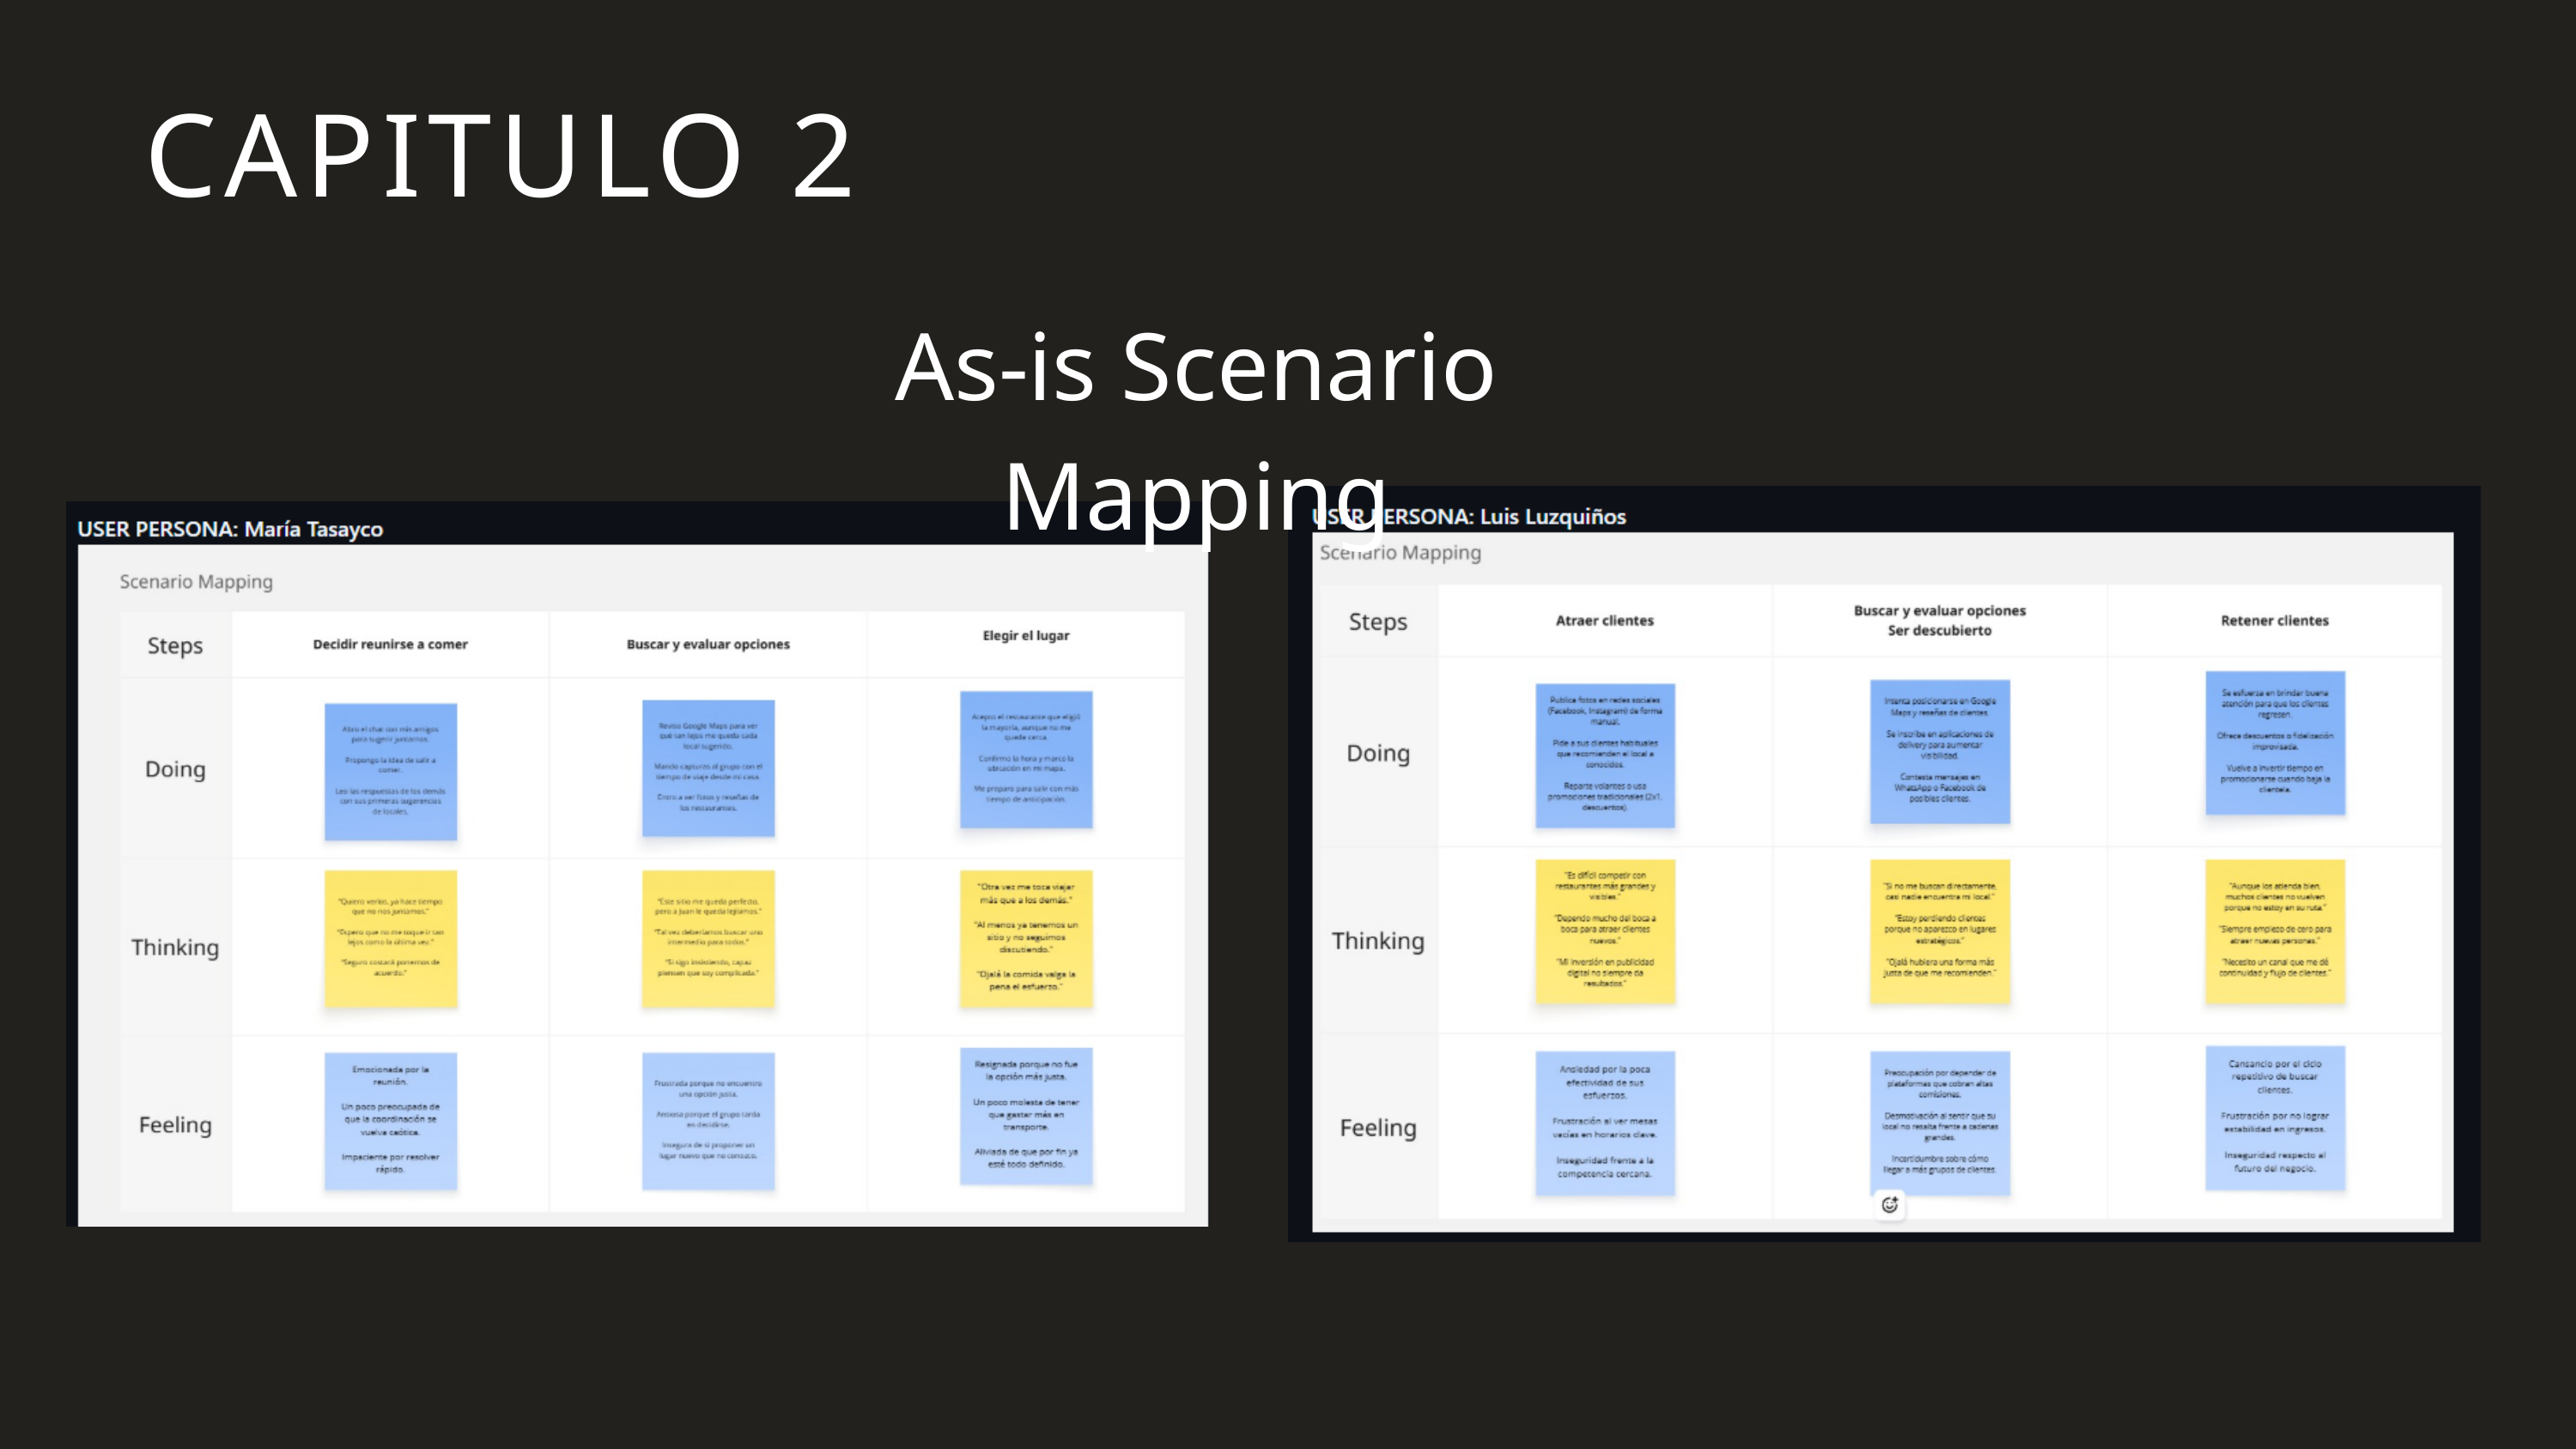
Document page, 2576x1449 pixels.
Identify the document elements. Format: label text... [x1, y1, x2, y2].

text_box As-is Scenario Mapping [694, 288, 1699, 549]
text_box CAPITULO 2 [144, 58, 1244, 220]
text_box [1287, 486, 2482, 1242]
text_box [66, 501, 1210, 1227]
